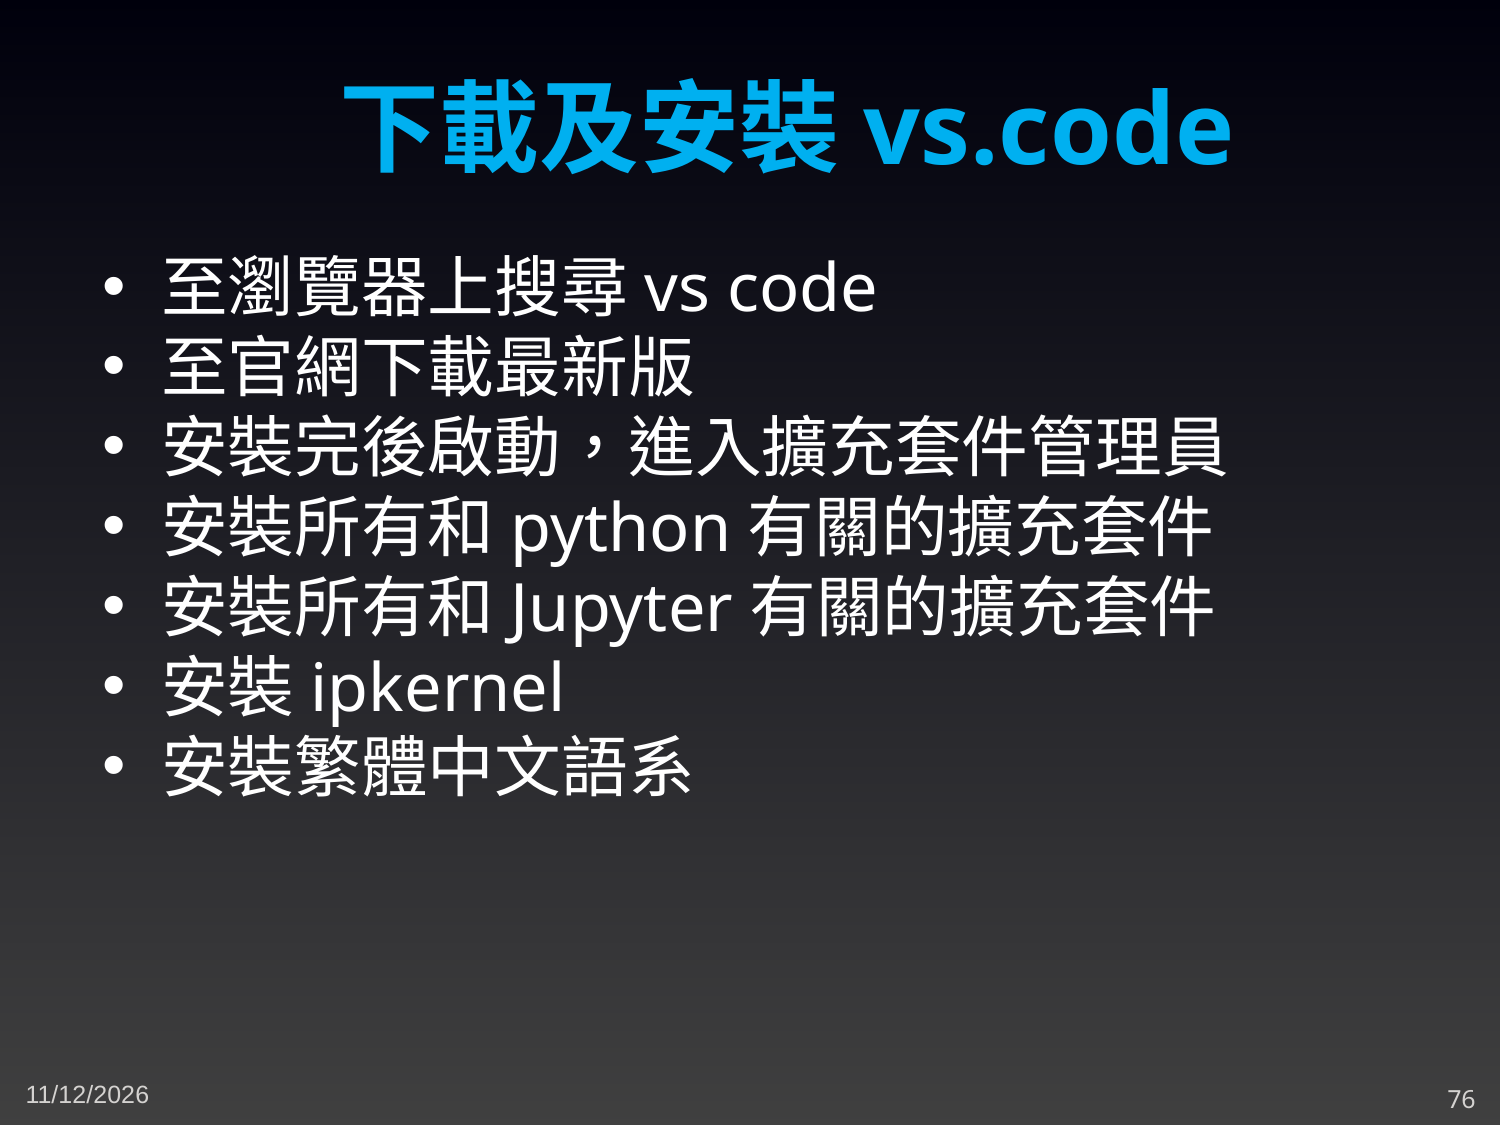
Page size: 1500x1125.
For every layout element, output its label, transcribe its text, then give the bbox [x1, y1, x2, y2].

text_box 下載及安裝vs.code [324, 37, 1288, 200]
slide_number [10, 1075, 411, 1117]
slide_number 76 [1340, 1075, 1491, 1117]
text_box 至瀏覽器上搜尋vs code 至官網下載最新版 安裝完後啟動，進入擴充套件管理員 安裝所有和python有關的擴充套件 安裝所有和Jupyter有關的擴充套件 安裝ipkernel 安裝繁體中文語系 [87, 237, 1450, 892]
